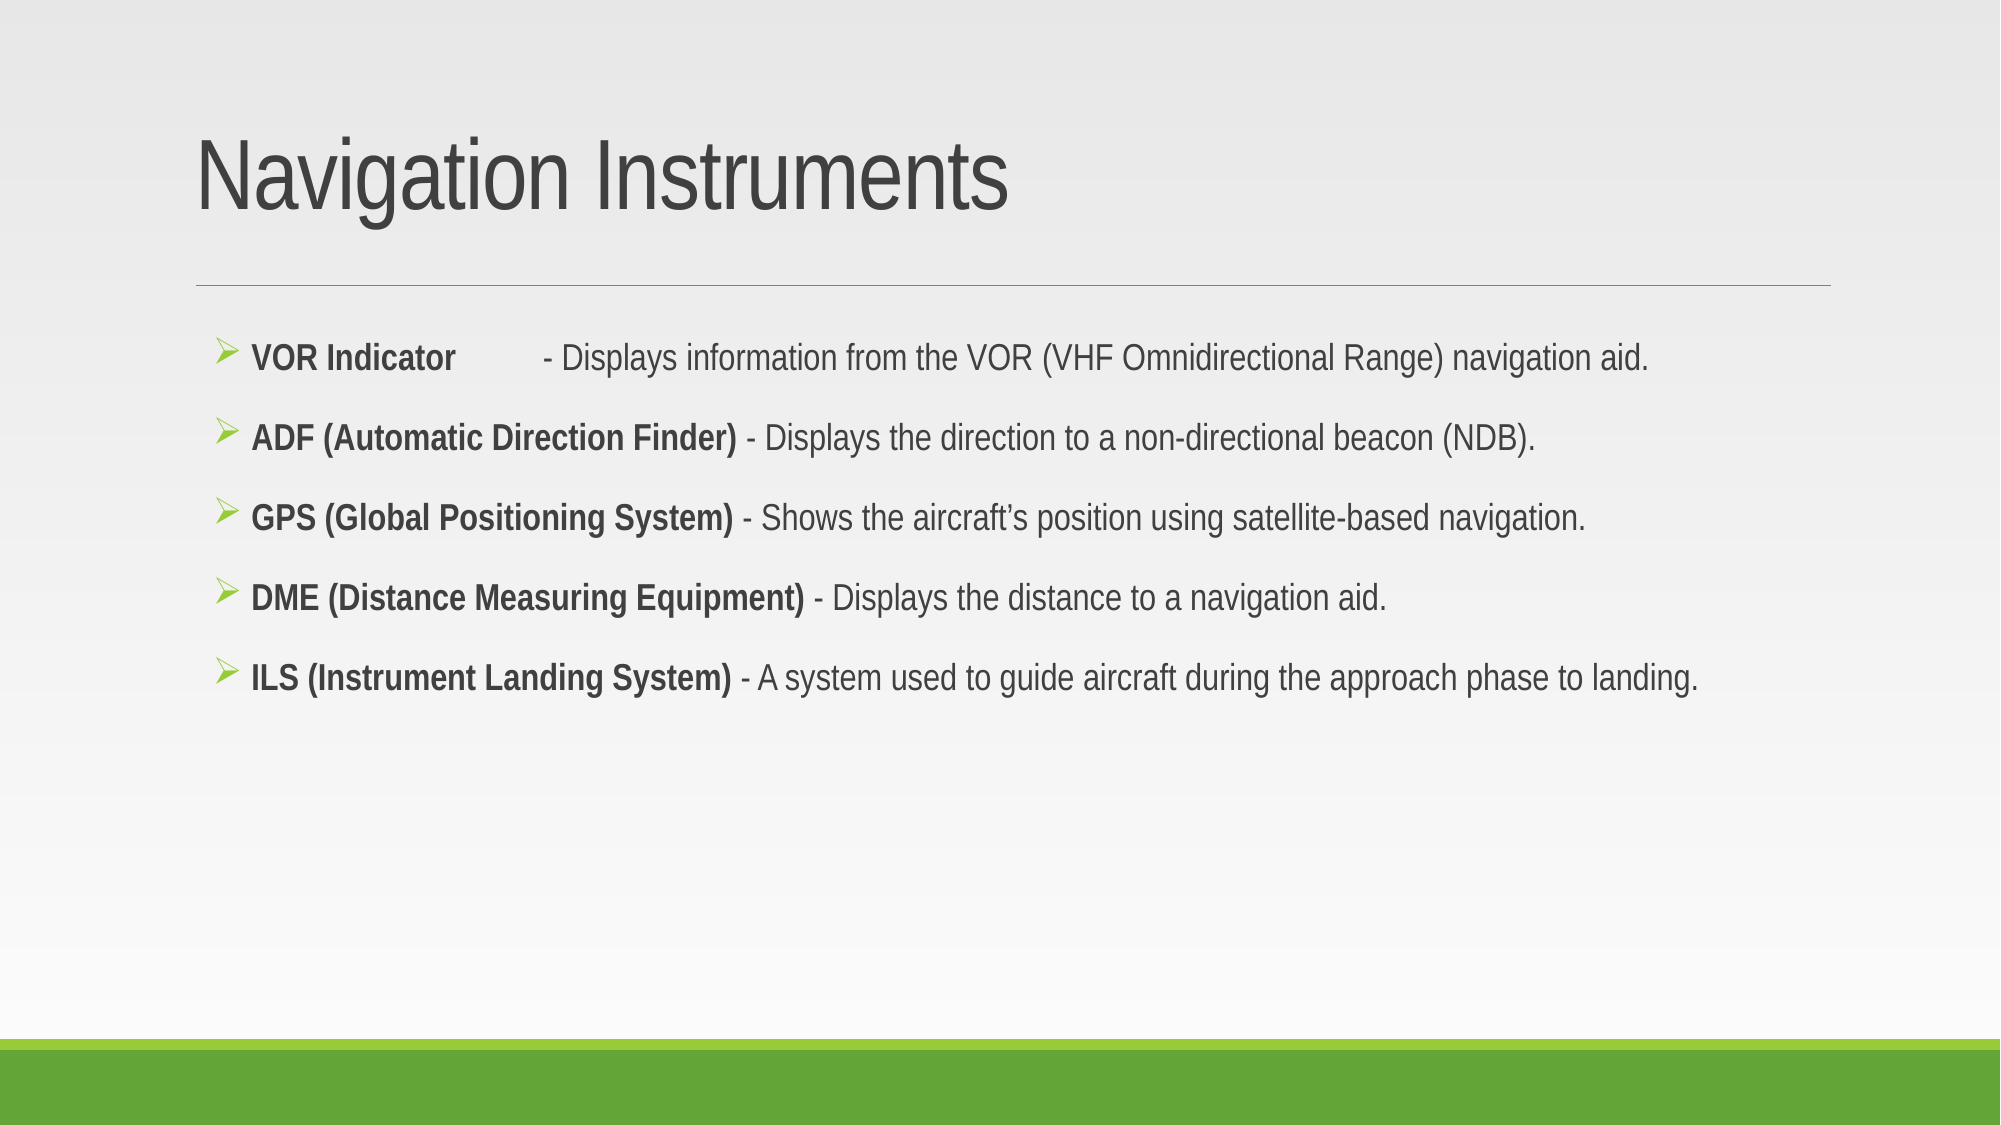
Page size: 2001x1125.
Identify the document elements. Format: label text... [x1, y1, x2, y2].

title Navigation Instruments [180, 47, 1830, 238]
list VOR Indicator - Displays information from the VOR (VHF Omnidirectional Range) navigation aid. ADF (Automatic Direction Finder) - Displays the direction to a non-directional beacon (NDB). GPS (Global Positioning System) - Shows the aircraft’s position using satellite-based navigation. DME (Distance Measuring Equipment) - Displays the distance to a navigation aid. ILS (Instrument Landing System) - A system used to guide aircraft during the approach phase to landing. [180, 302, 1830, 963]
